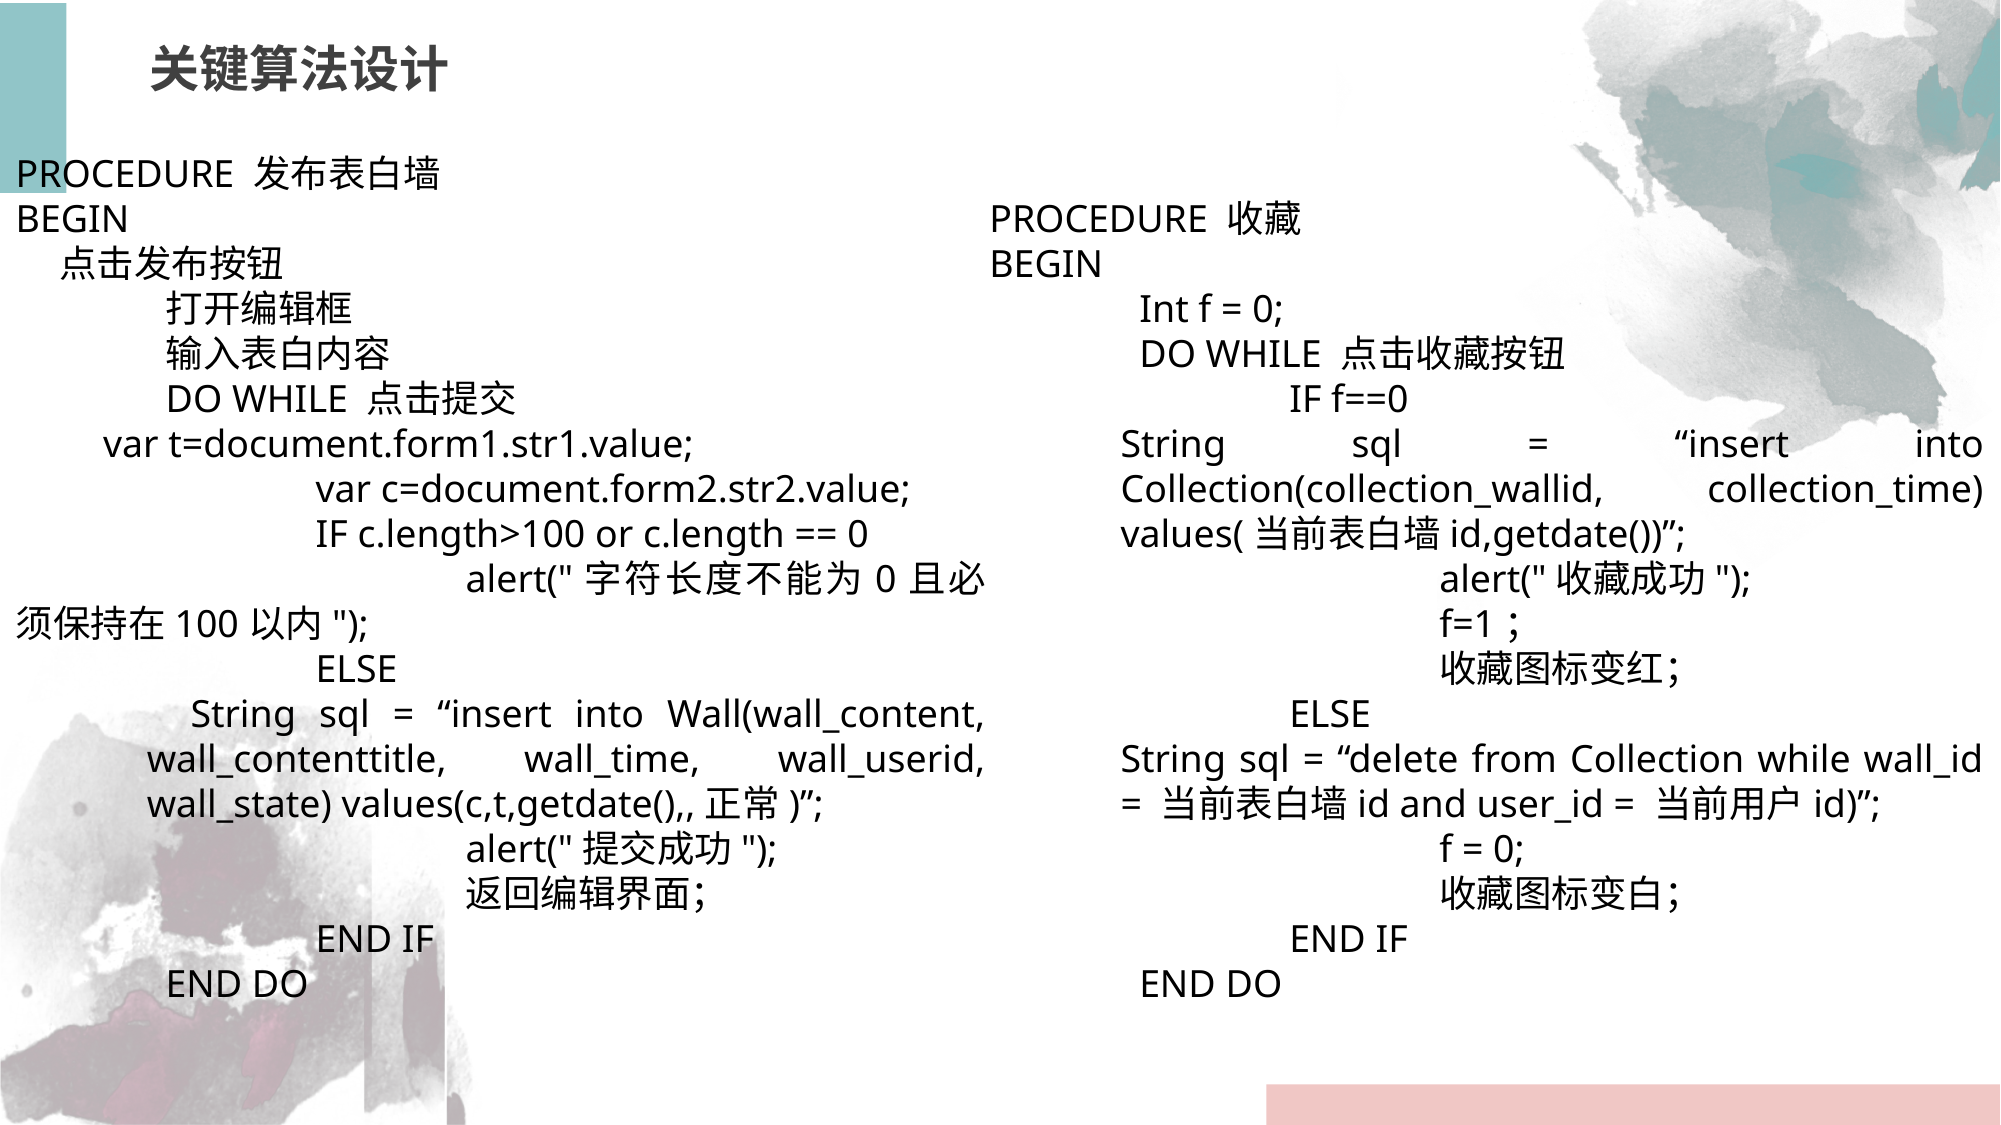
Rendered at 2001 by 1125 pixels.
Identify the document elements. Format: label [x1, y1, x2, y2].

text_box [0, 0, 2000, 1125]
